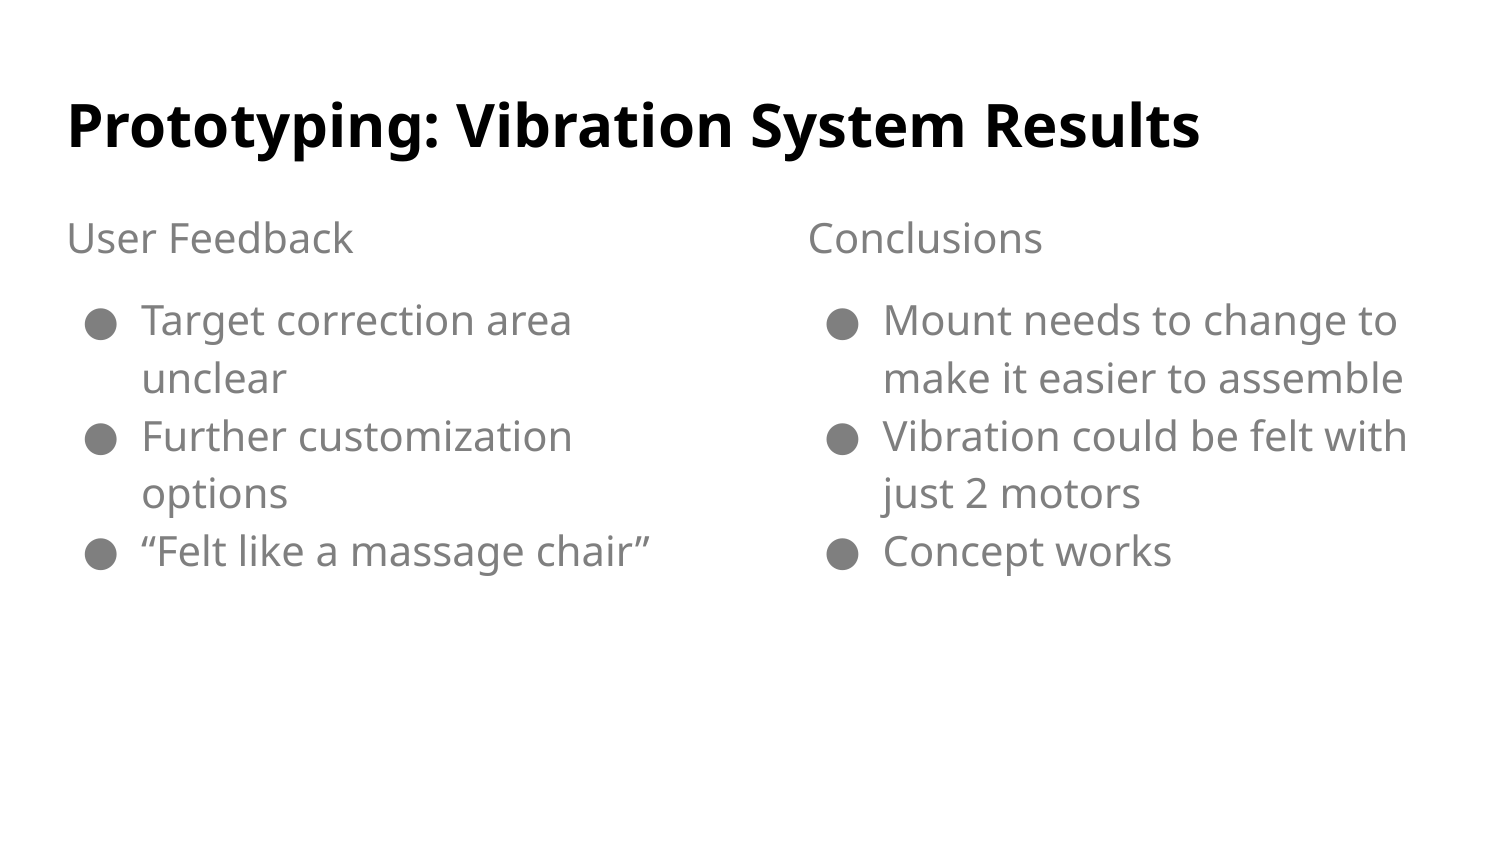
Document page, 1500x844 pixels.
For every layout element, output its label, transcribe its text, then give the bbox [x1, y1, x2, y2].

list Conclusions Mount needs to change to make it easier to assemble Vibration could be felt with just 2 motors Concept works [792, 189, 1449, 750]
list User Feedback Target correction area unclear Further customization options “Felt like a massage chair” [51, 189, 708, 750]
title Prototyping: Vibration System Results [51, 72, 1449, 176]
